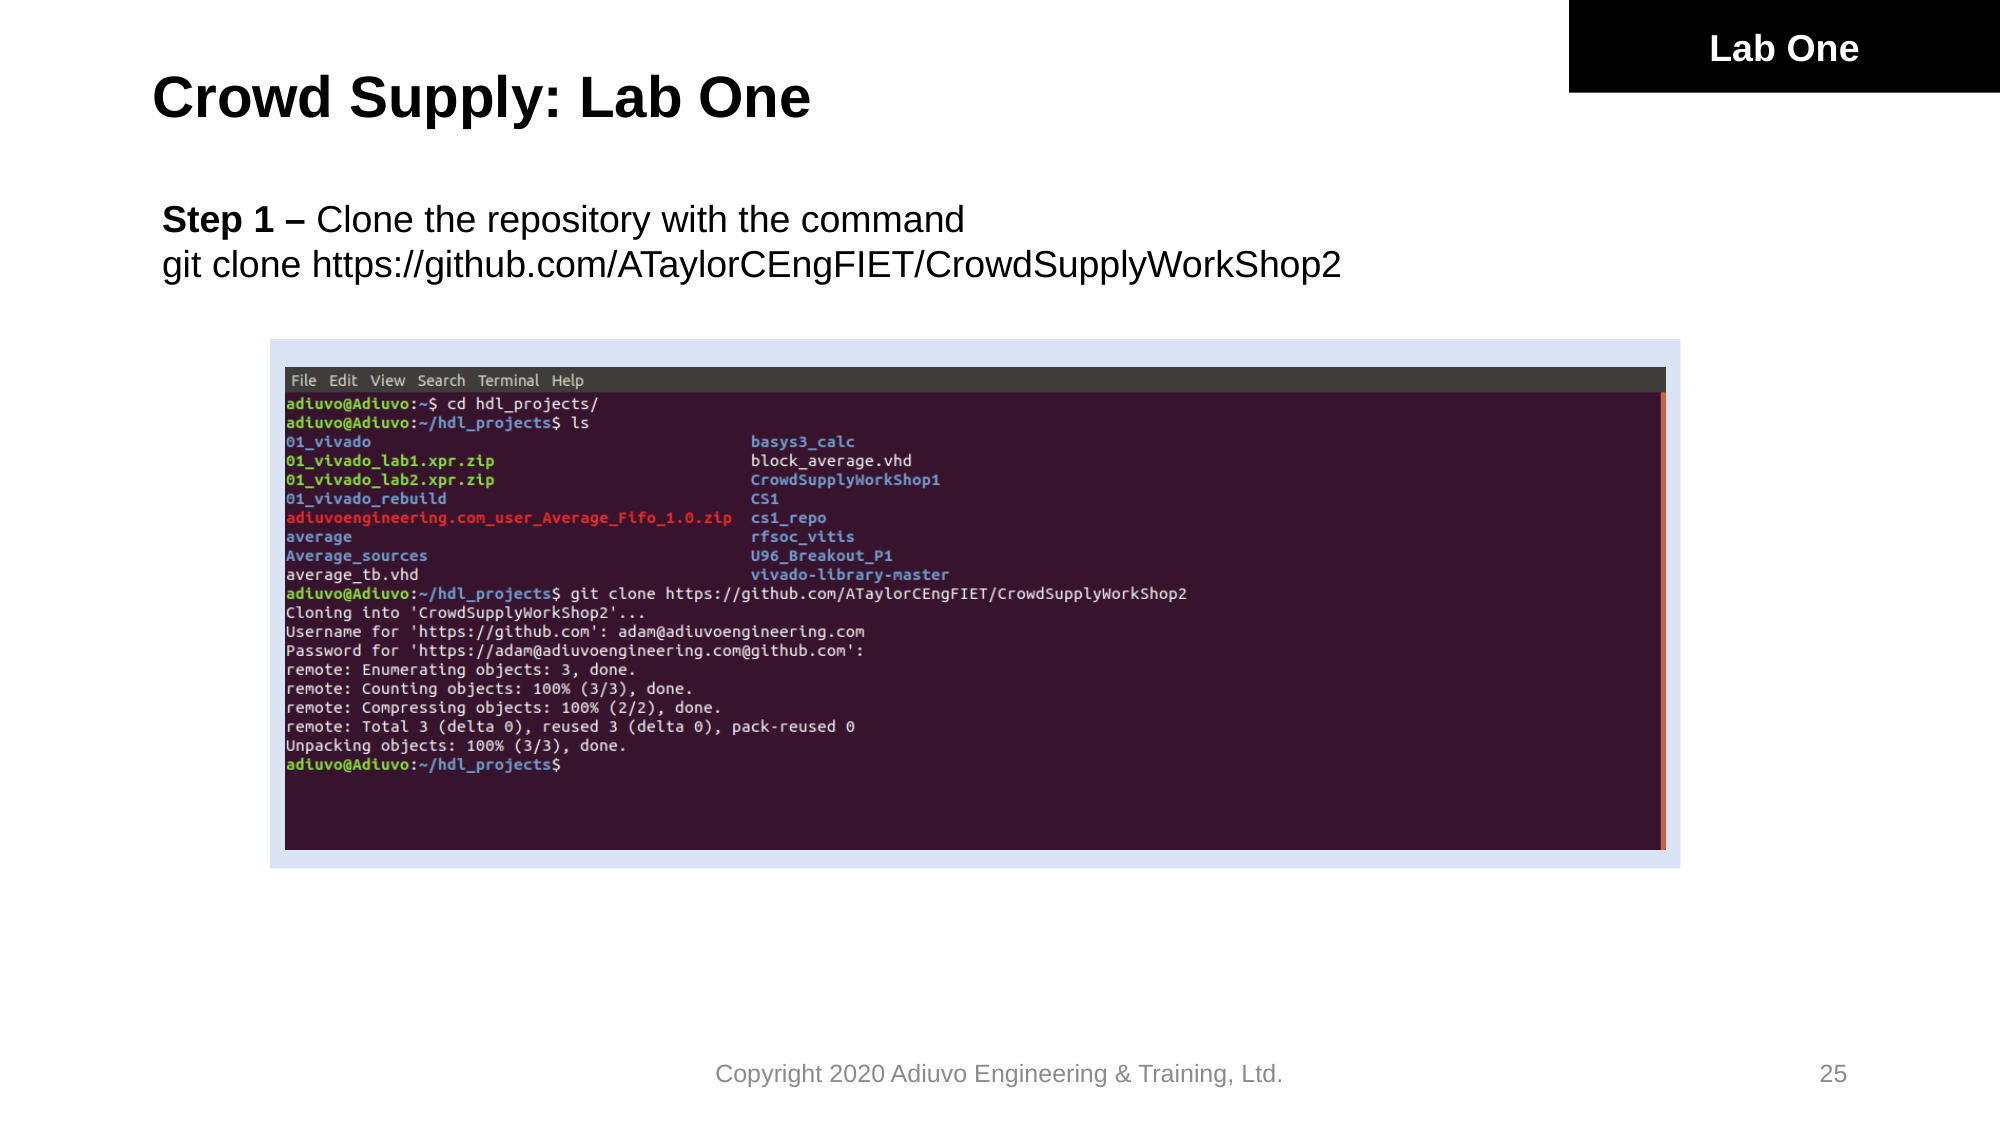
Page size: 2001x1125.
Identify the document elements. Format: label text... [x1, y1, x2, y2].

text_box [269, 383, 1681, 869]
footer Copyright 2020 Adiuvo Engineering & Training, Ltd. [662, 1042, 1338, 1103]
picture [285, 367, 1666, 850]
text_box Step 1 – Clone the repository with the command git clone https://github.com/ATaylorCEngFIET/CrowdSupplyWorkShop2 [147, 187, 1873, 383]
text_box Lab One [1568, 0, 2000, 94]
title Crowd Supply: Lab One [137, 59, 1863, 153]
slide_number 25 [1412, 1042, 1863, 1103]
